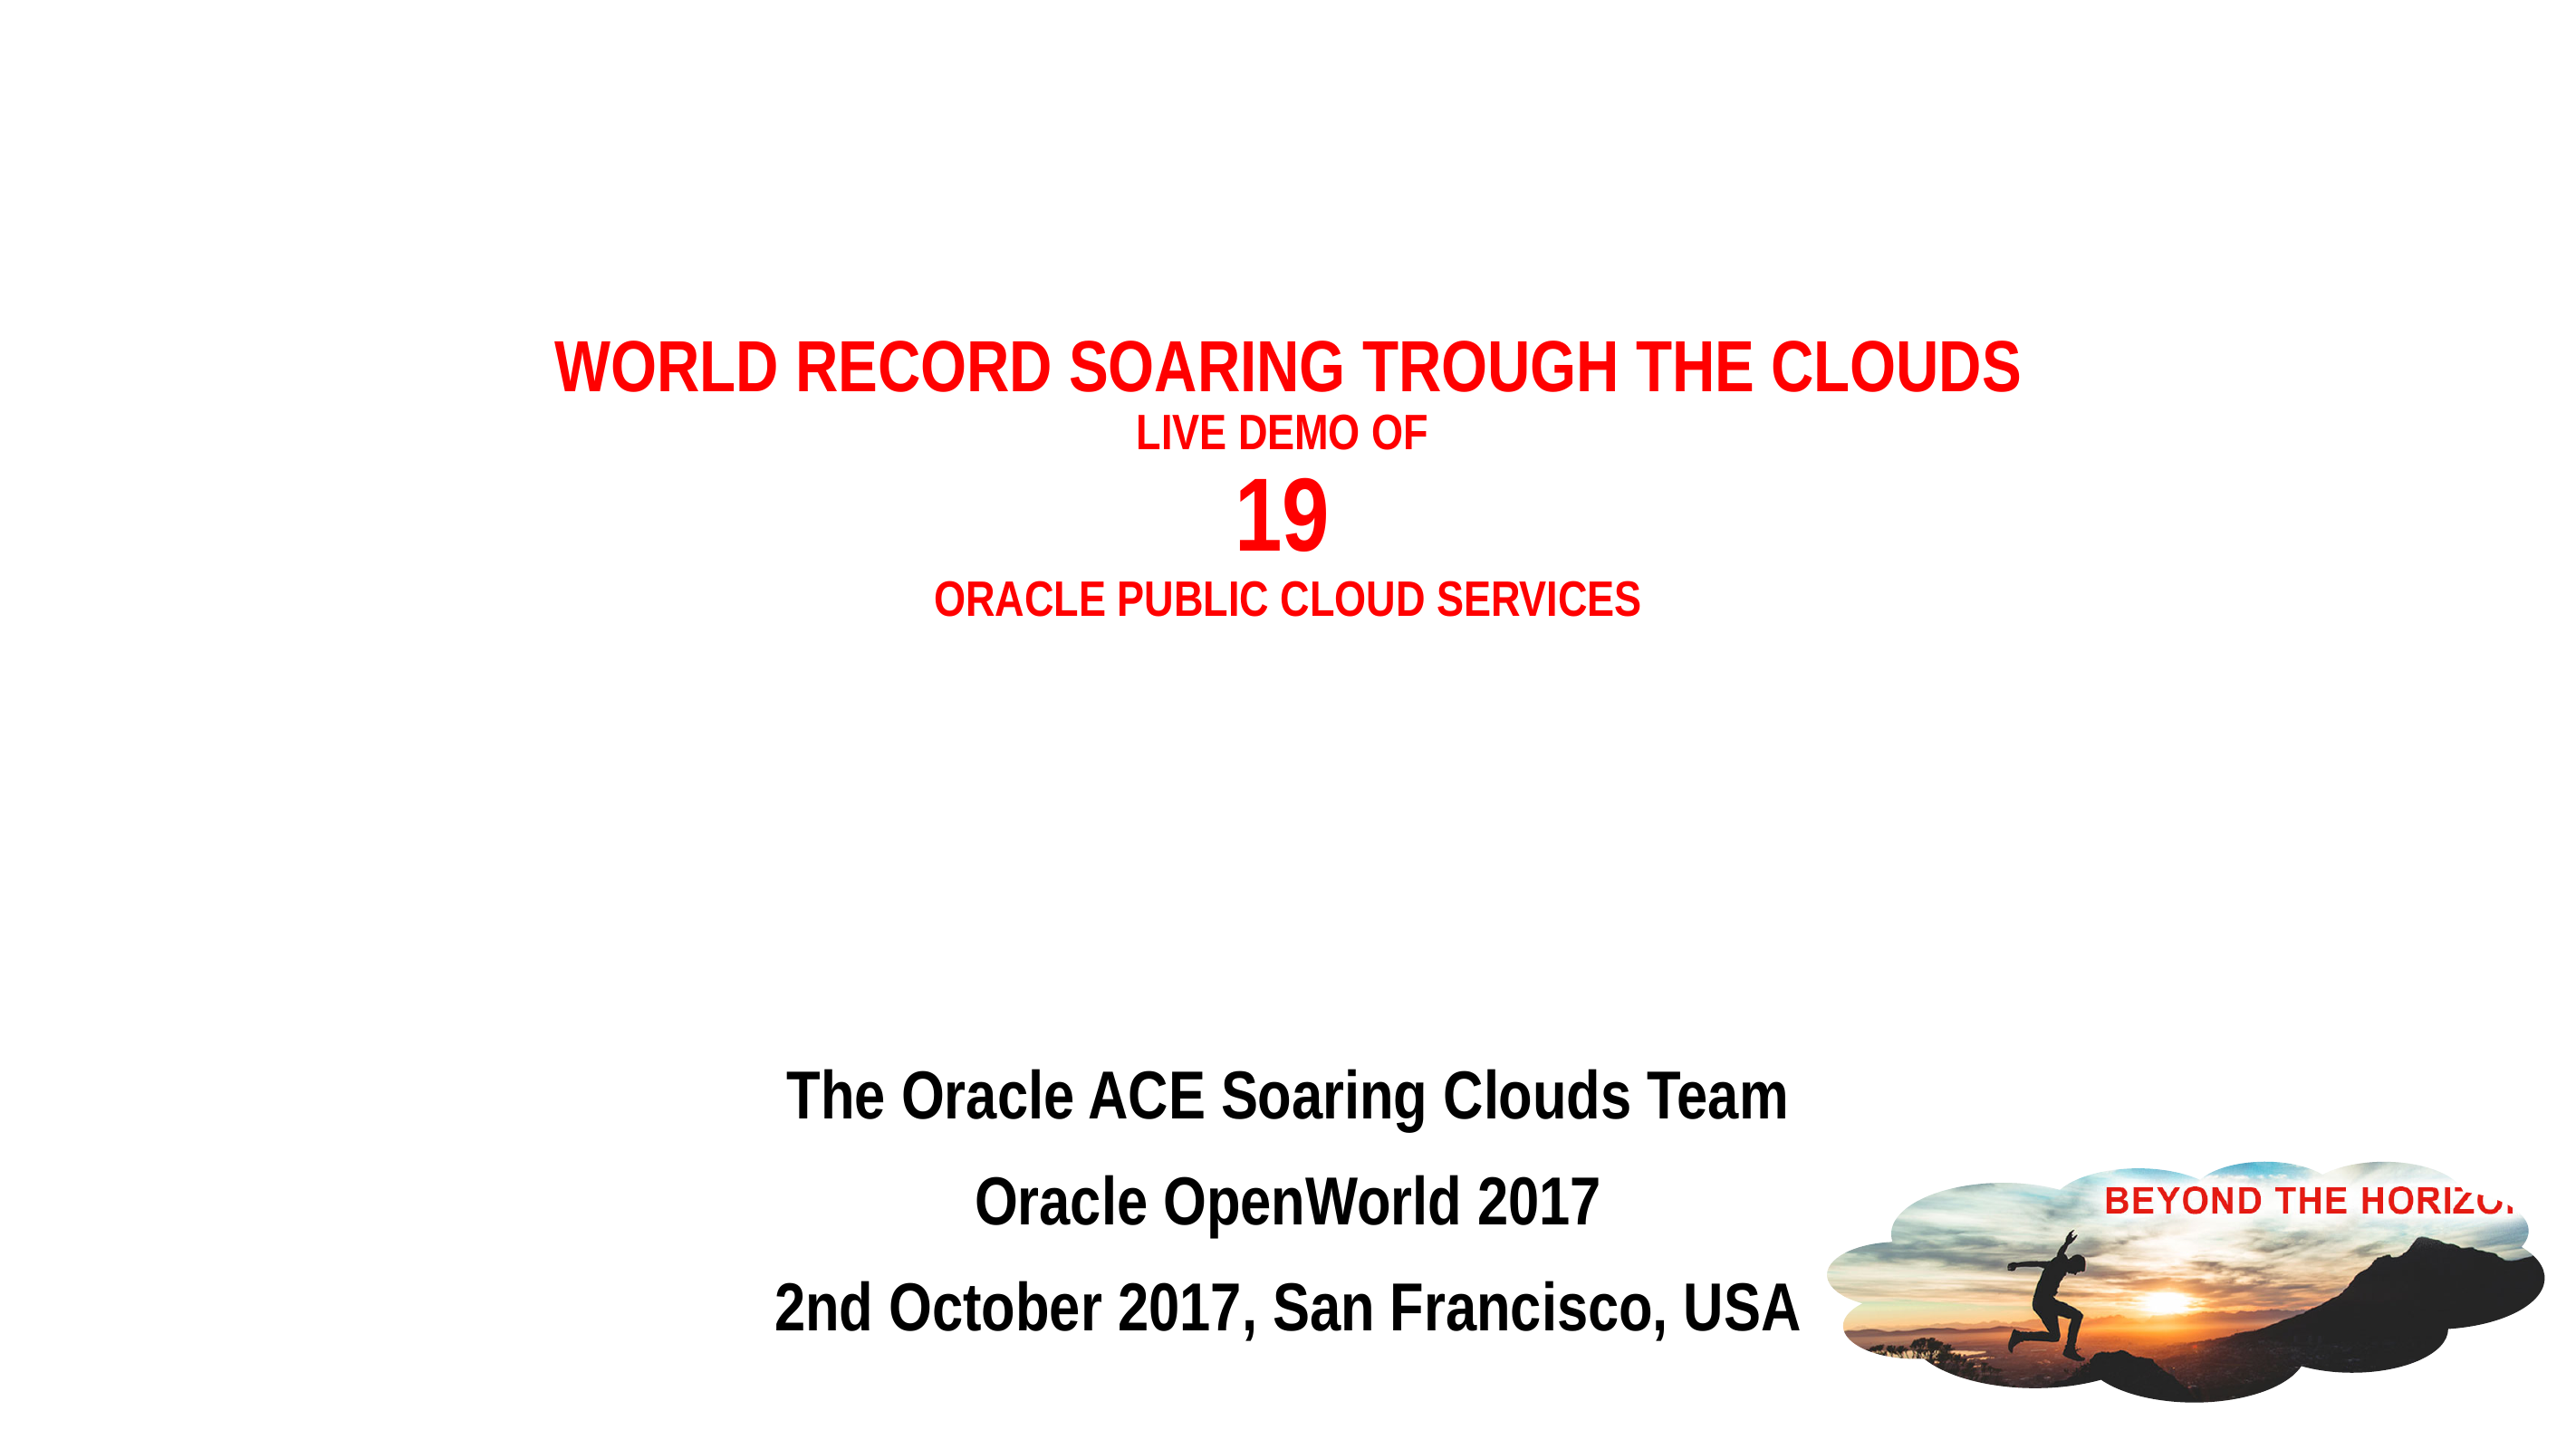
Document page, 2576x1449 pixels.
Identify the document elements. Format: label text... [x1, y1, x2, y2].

title World record Soaring trough the clouds LIve demo of 19 Oracle Public cloud services [177, 381, 2400, 575]
picture [1826, 1161, 2545, 1403]
list The Oracle ACE Soaring Clouds Team Oracle OpenWorld 2017 2nd October 2017, San Francisco, USA [177, 1042, 2400, 1359]
